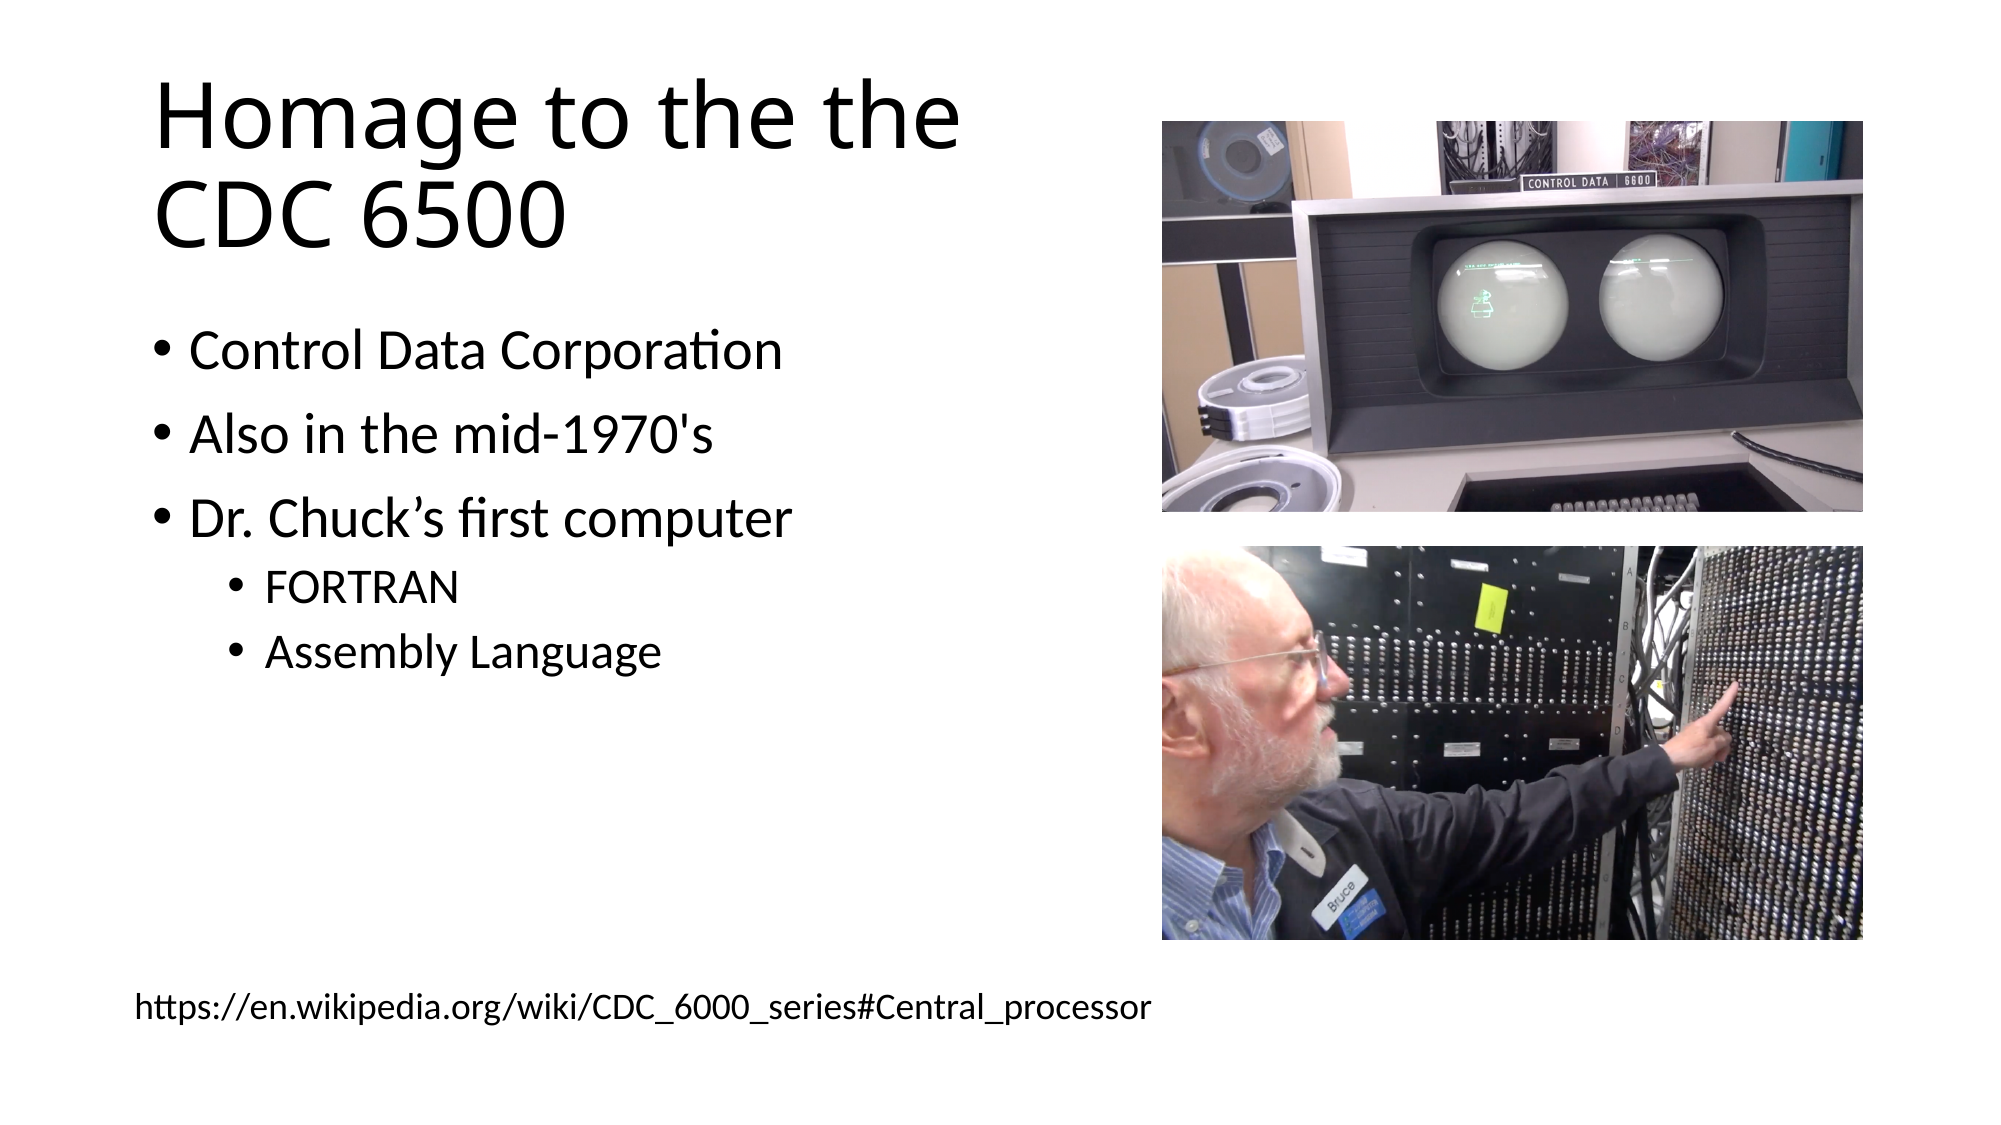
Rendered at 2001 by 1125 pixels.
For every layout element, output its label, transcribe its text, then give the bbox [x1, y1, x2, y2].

picture [1162, 546, 1863, 940]
text_box https://en.wikipedia.org/wiki/CDC_6000_series#Central_processor [119, 974, 1388, 1035]
picture [1162, 121, 1863, 512]
list Control Data Corporation Also in the mid-1970's Dr. Chuck’s first computer FORTRAN Assembly Language [137, 312, 1129, 974]
title Homage to the the CDC 6500 [137, 59, 1024, 278]
